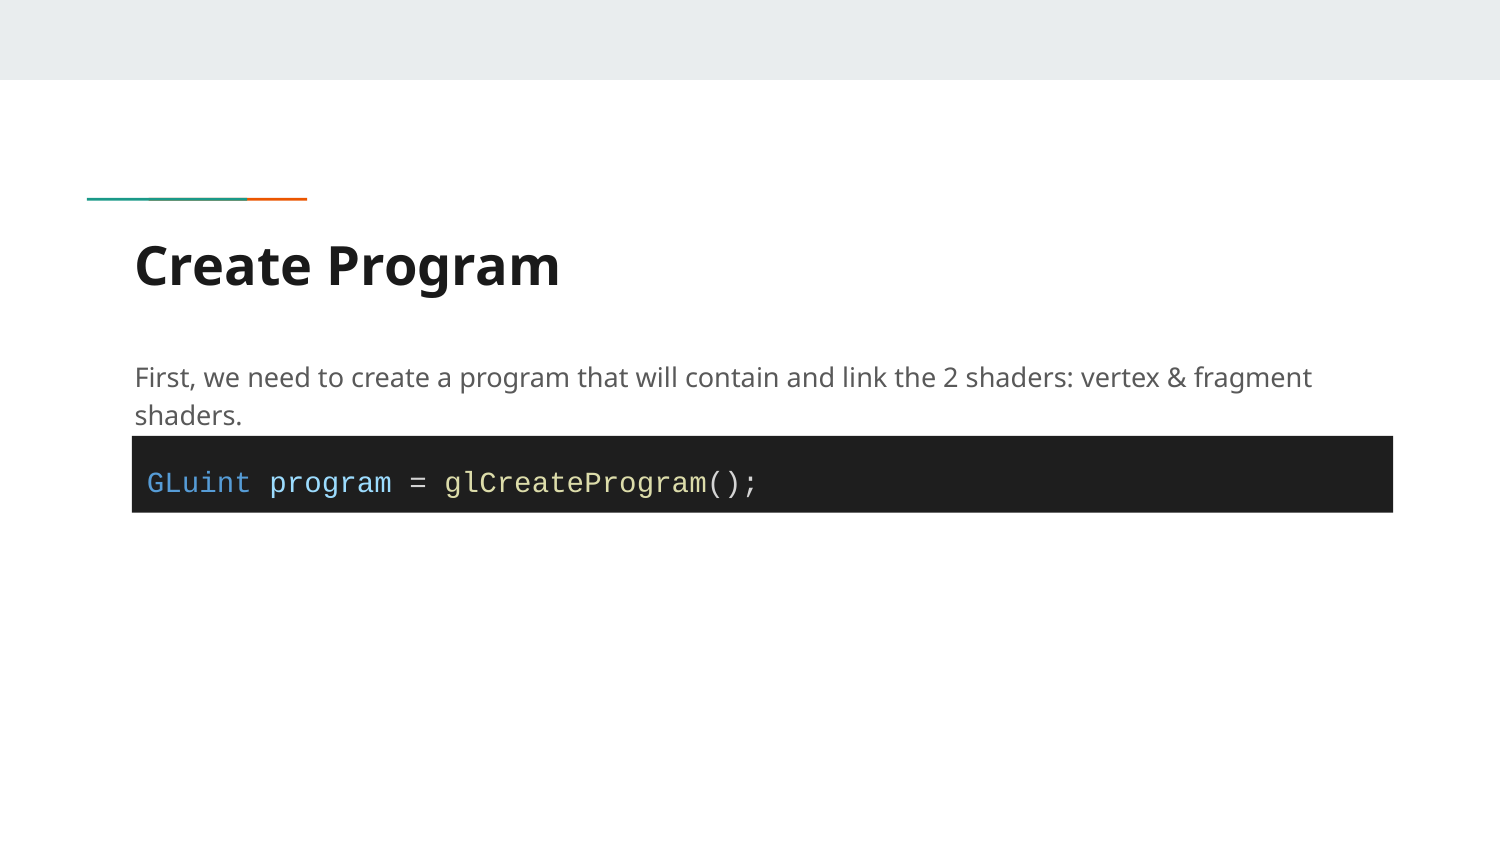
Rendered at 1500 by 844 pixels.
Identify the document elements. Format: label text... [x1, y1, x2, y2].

list First, we need to create a program that will contain and link the 2 shaders: vertex & fragment shaders. [119, 341, 1381, 712]
title Create Program [119, 216, 1381, 305]
text_box GLuint program = glCreateProgram(); [131, 435, 1394, 513]
